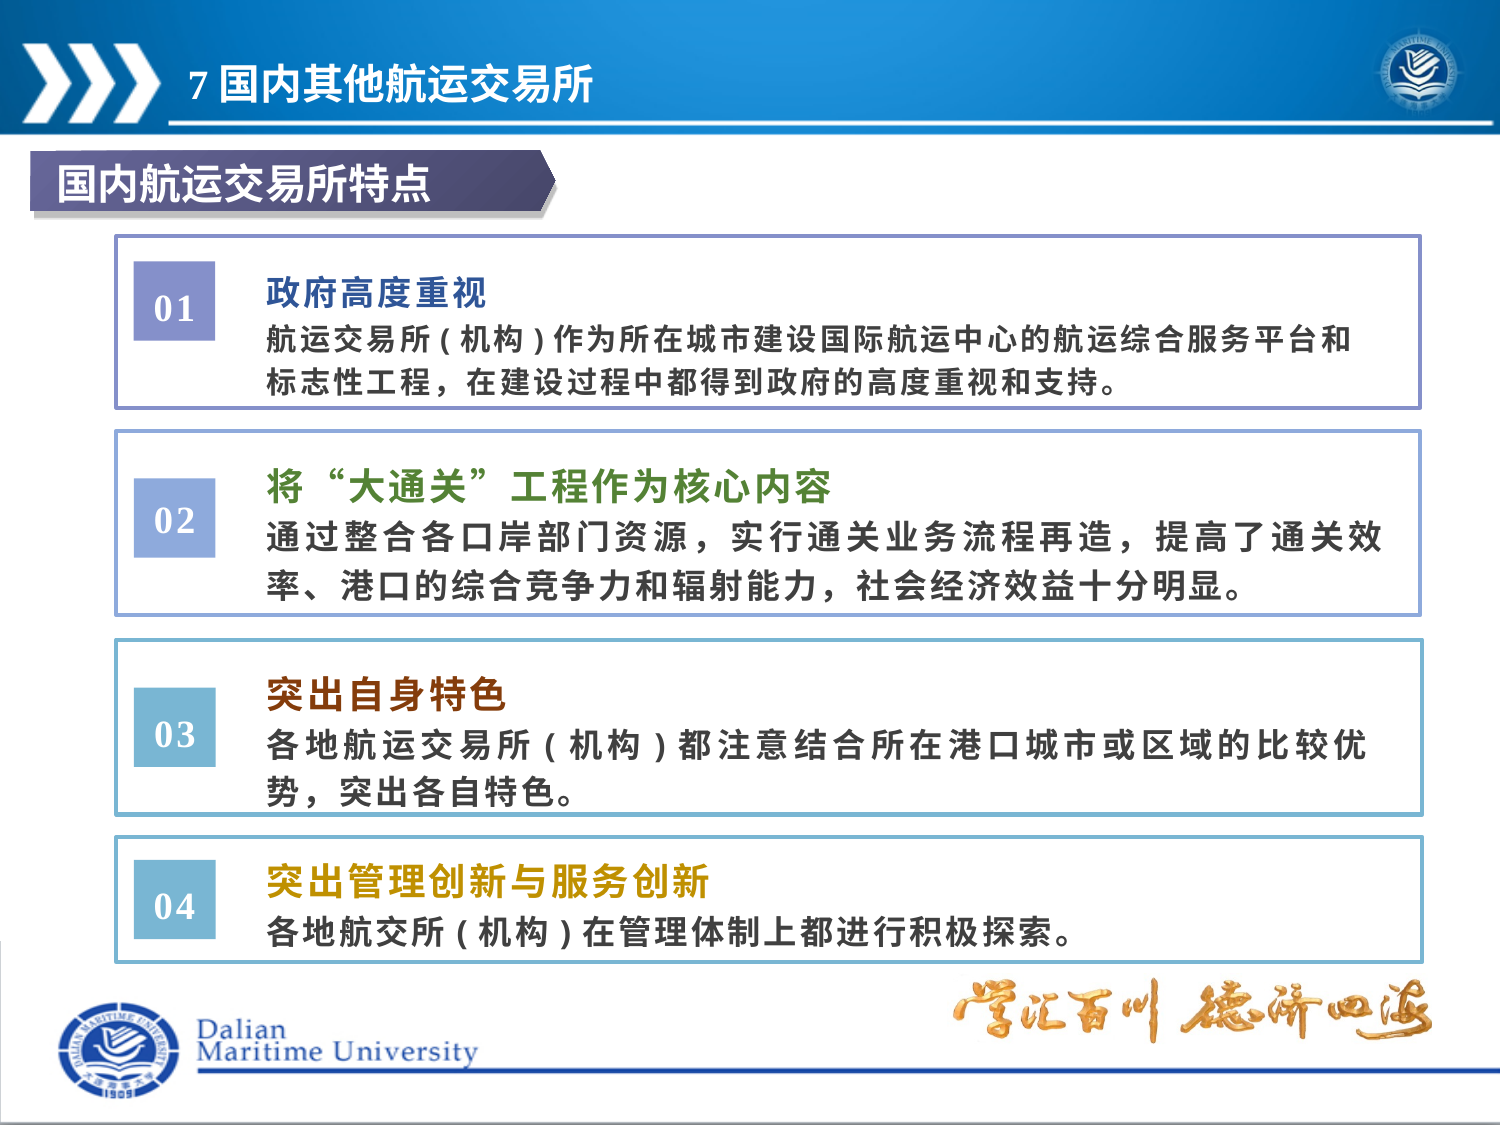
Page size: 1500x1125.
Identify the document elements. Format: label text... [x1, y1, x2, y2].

text_box 02 [133, 478, 216, 550]
text_box [133, 859, 217, 940]
text_box [133, 337, 216, 342]
text_box 04 [133, 863, 216, 935]
text_box 01 [133, 265, 216, 337]
text_box 突出管理创新与服务创新 各地航交所(机构)在管理体制上都进行积极探索。 [251, 841, 1408, 941]
text_box [458, 151, 556, 211]
text_box [116, 236, 1421, 408]
text_box [133, 260, 216, 265]
picture [0, 0, 1500, 151]
text_box 将“大通关”工程作为核心内容 通过整合各口岸部门资源，实行通关业务流程再造，提高了通关效率、港口的综合竞争力和辐射能力，社会经济效益十分明显。 [252, 446, 1401, 616]
text_box 国内航运交易所特点 [41, 151, 458, 216]
text_box 03 [134, 691, 216, 763]
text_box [0, 941, 1500, 1125]
text_box [133, 686, 217, 768]
text_box 突出自身特色 各地航运交易所(机构)都注意结合所在港口城市或区域的比较优势，突出各自特色。 [251, 654, 1385, 825]
text_box [30, 151, 41, 211]
text_box [116, 639, 1423, 815]
text_box [116, 430, 1421, 616]
text_box 政府高度重视 航运交易所(机构)作为所在城市建设国际航运中心的航运综合服务平台和标志性工程，在建设过程中都得到政府的高度重视和支持。 [251, 256, 1385, 408]
text_box [133, 550, 216, 559]
text_box [116, 836, 1423, 941]
